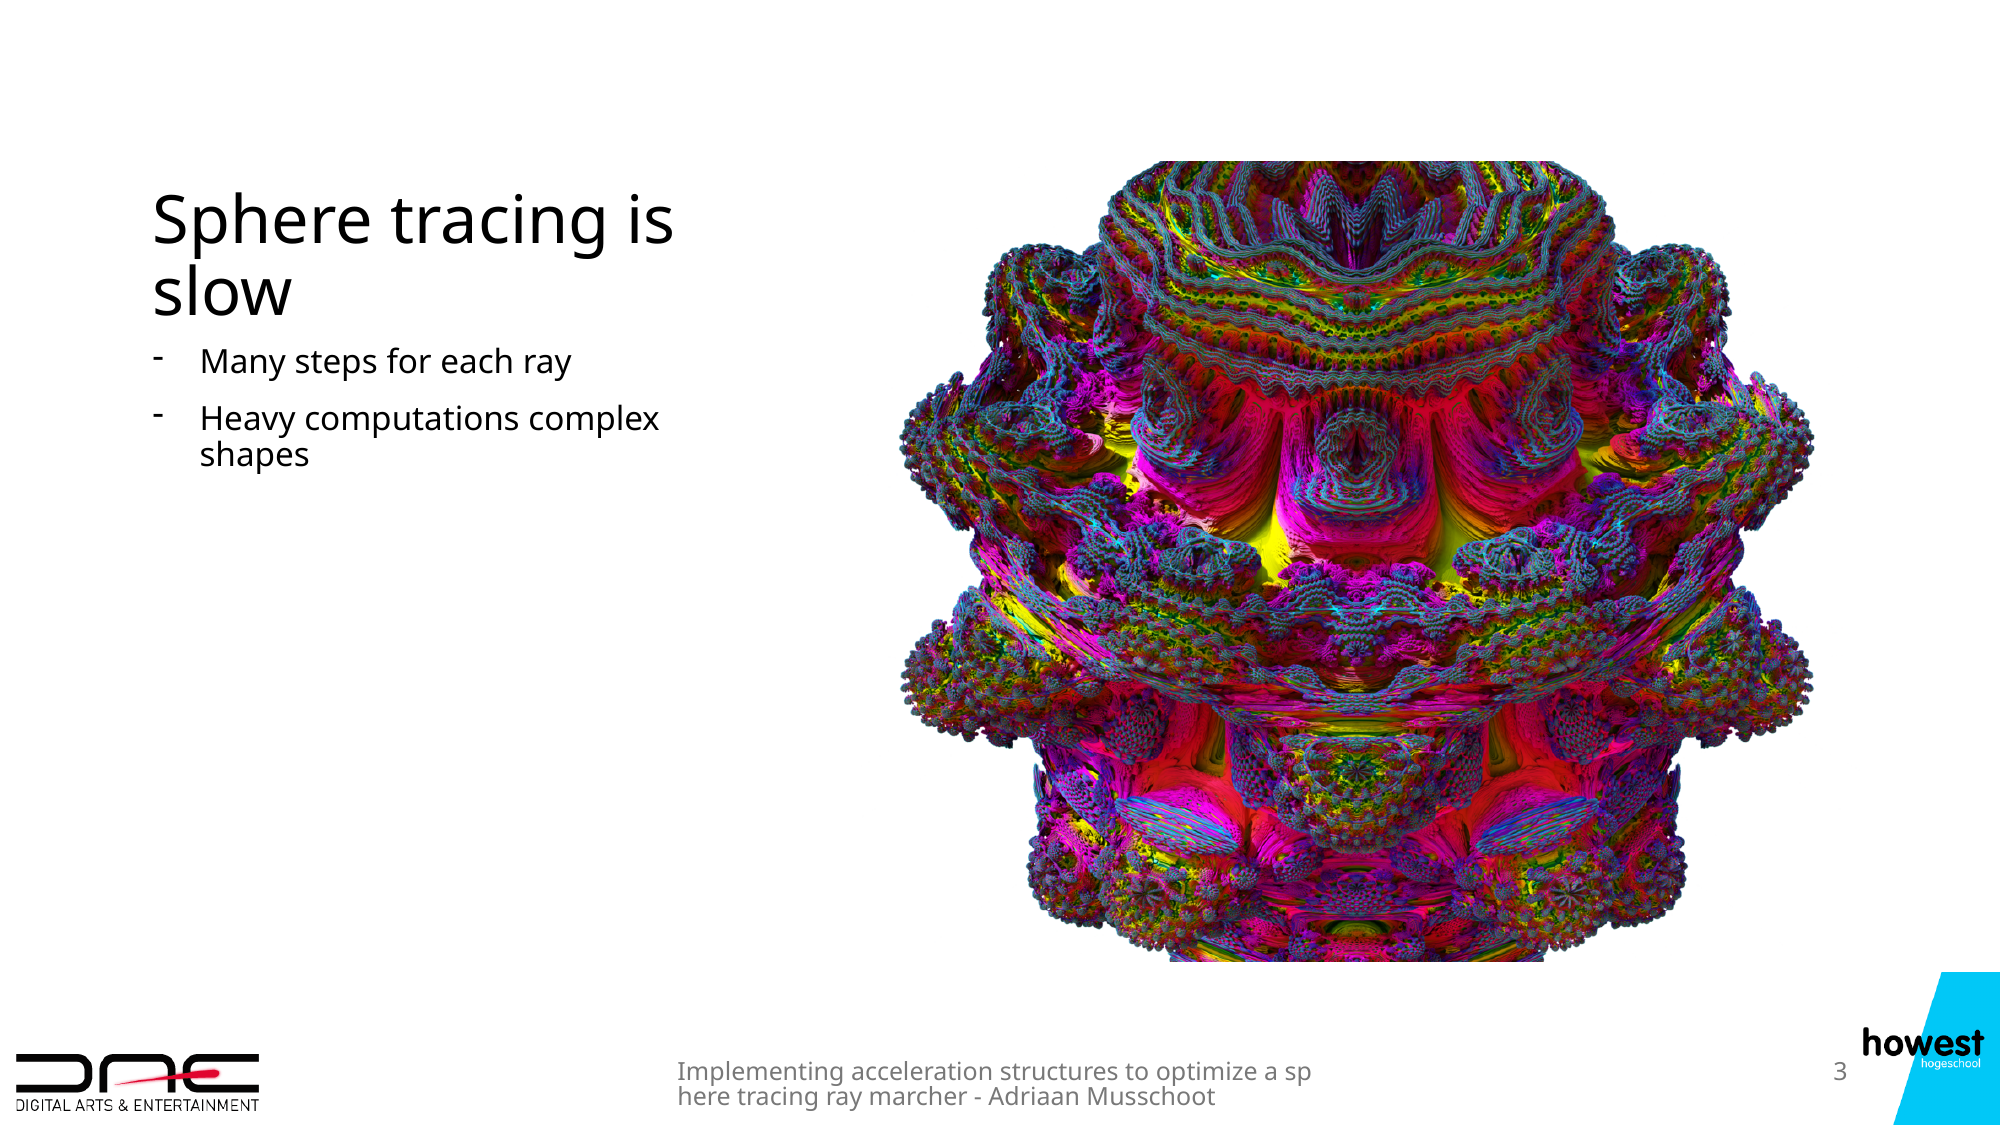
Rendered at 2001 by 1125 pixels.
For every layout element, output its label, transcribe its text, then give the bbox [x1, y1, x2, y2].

picture [849, 161, 1864, 962]
list Many steps for each ray Heavy computations complex shapes [137, 337, 783, 963]
picture [1973, 1031, 1982, 1054]
picture [1957, 1037, 1969, 1055]
picture [1936, 1037, 1952, 1055]
title Sphere tracing is slow [137, 75, 783, 337]
picture [0, 1035, 276, 1125]
slide_number 3 [1412, 1042, 1863, 1103]
picture [1847, 972, 1940, 1125]
footer Implementing acceleration structures to optimize a sphere tracing ray marcher - Adriaan Musschoot [662, 1042, 1338, 1103]
